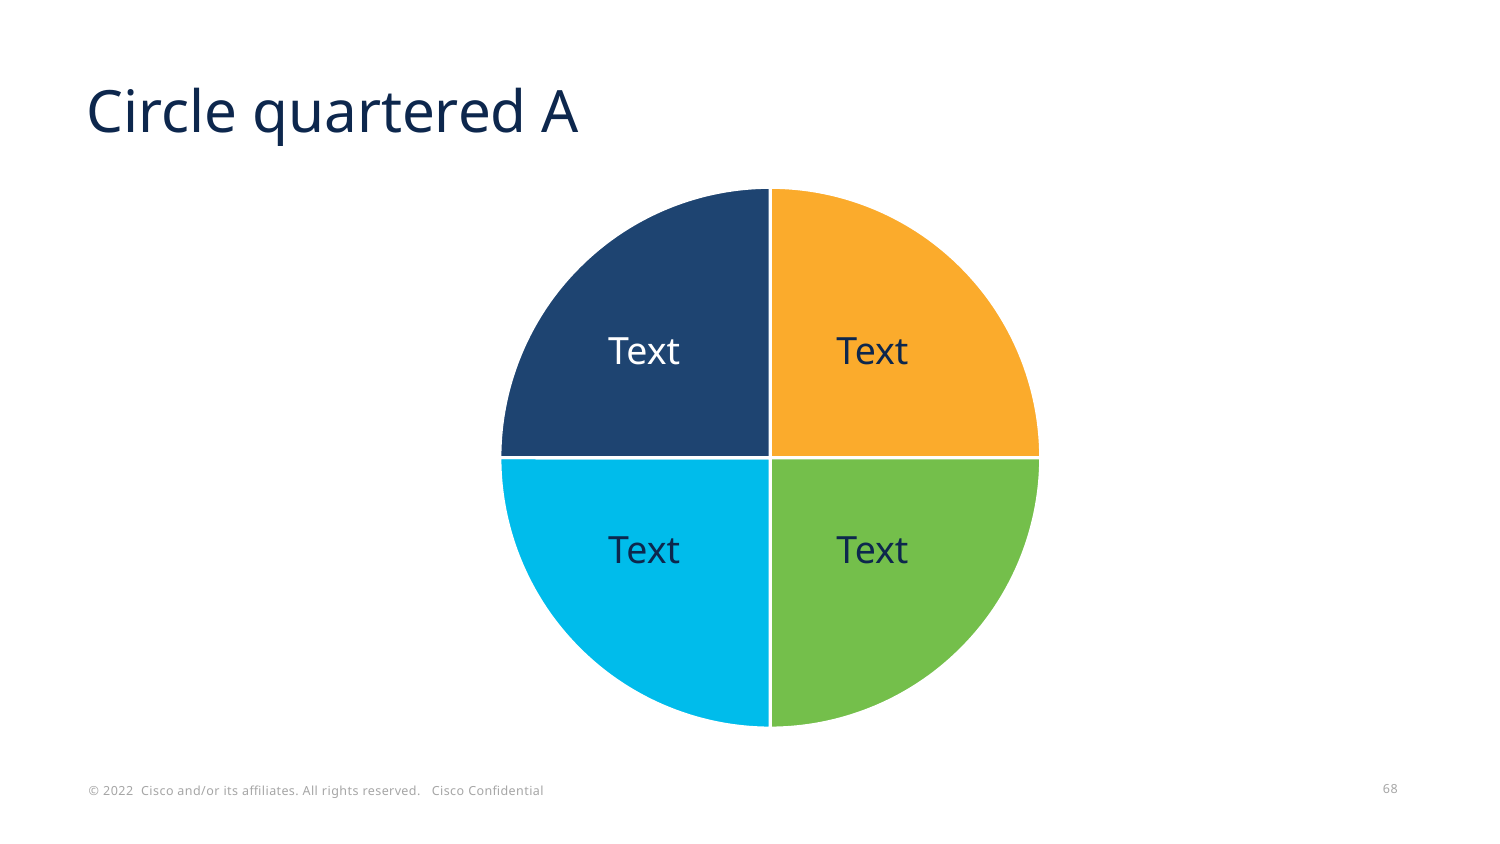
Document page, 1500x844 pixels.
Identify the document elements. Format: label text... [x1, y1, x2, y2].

chart [347, 175, 1194, 740]
title Circle quartered A [71, 55, 1441, 176]
